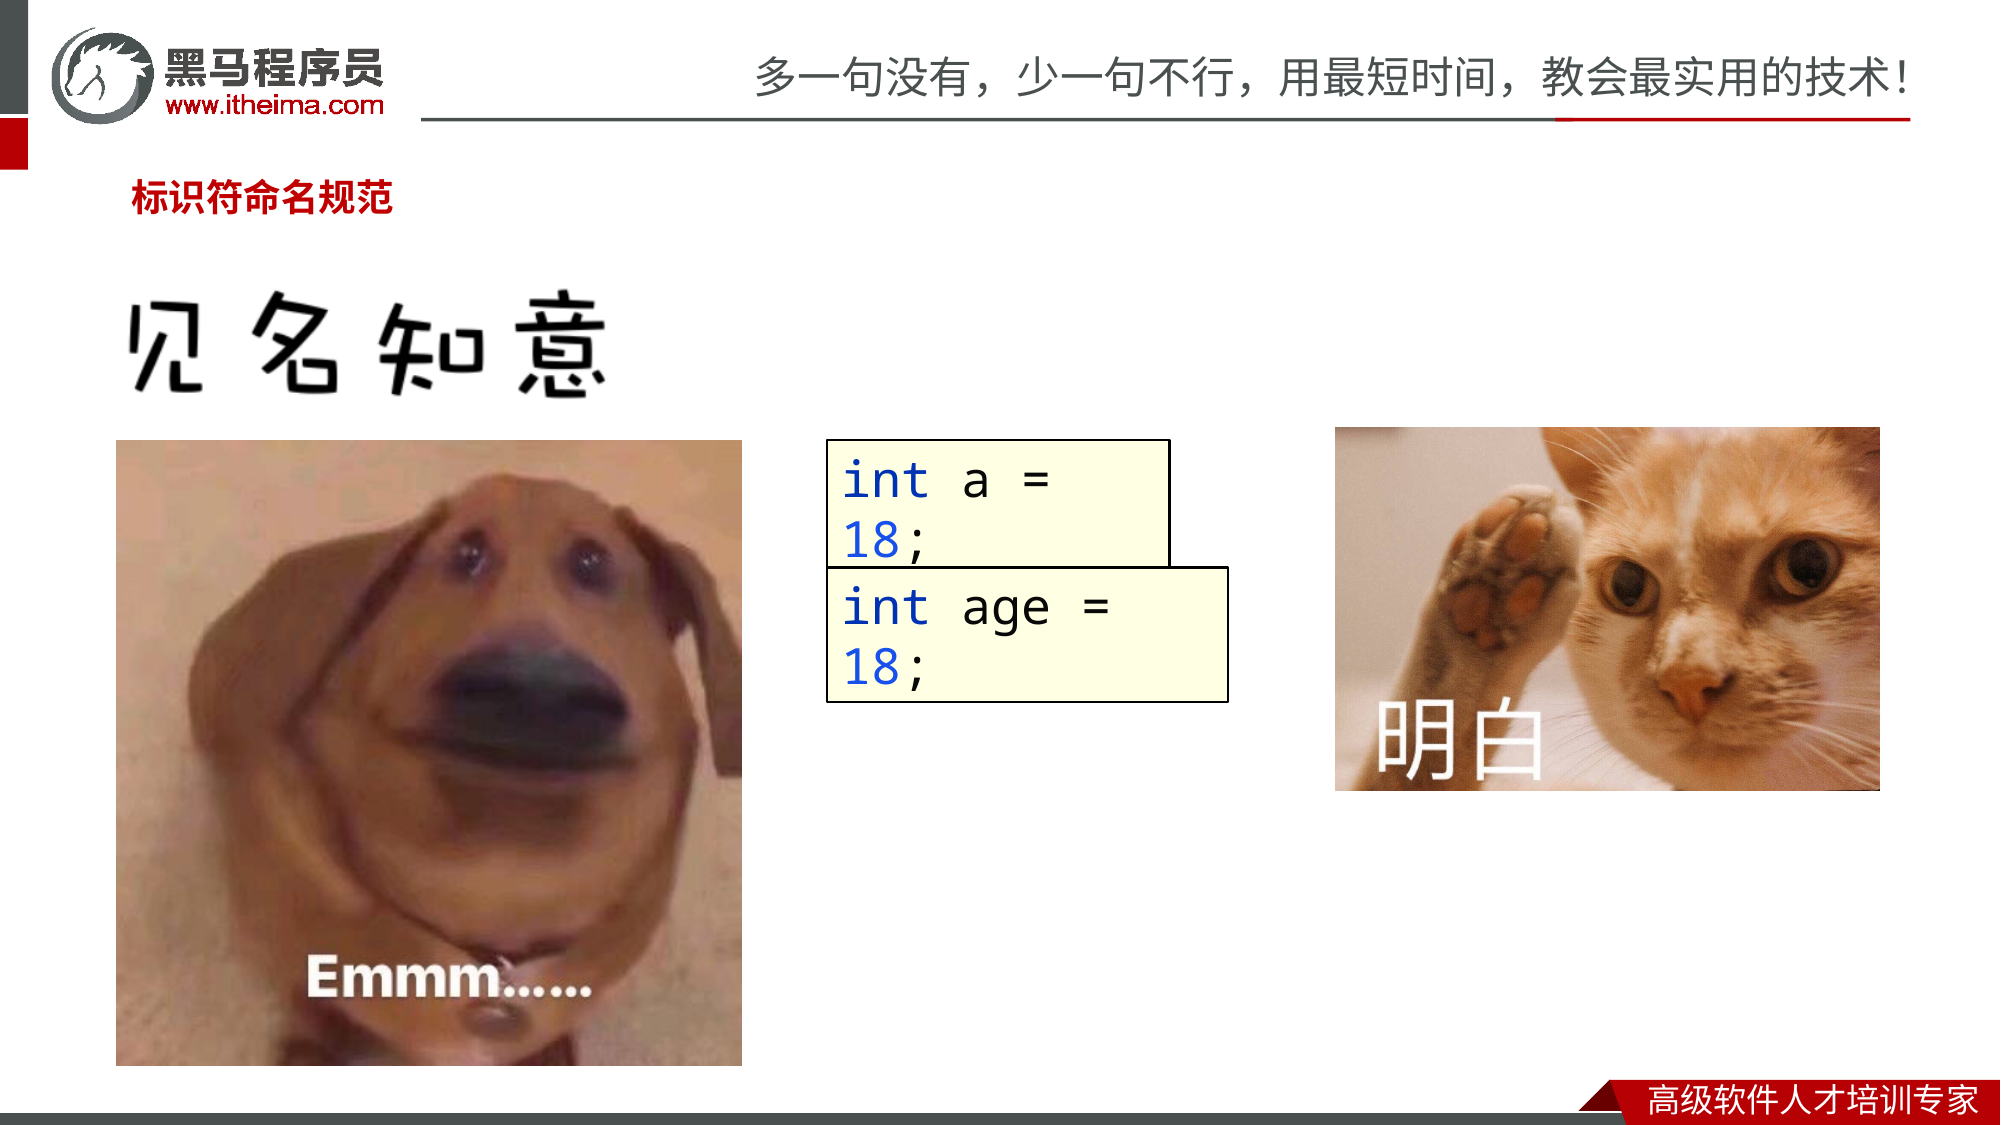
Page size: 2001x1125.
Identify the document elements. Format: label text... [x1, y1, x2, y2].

picture [50, 26, 384, 125]
list 标识符命名规范 [116, 154, 1880, 239]
text_box int a = 18; [826, 440, 1170, 567]
picture [116, 440, 742, 1066]
text_box int age = 18; [826, 567, 1228, 703]
title [116, 40, 1556, 125]
picture [90, 271, 690, 428]
picture [1334, 427, 1881, 791]
